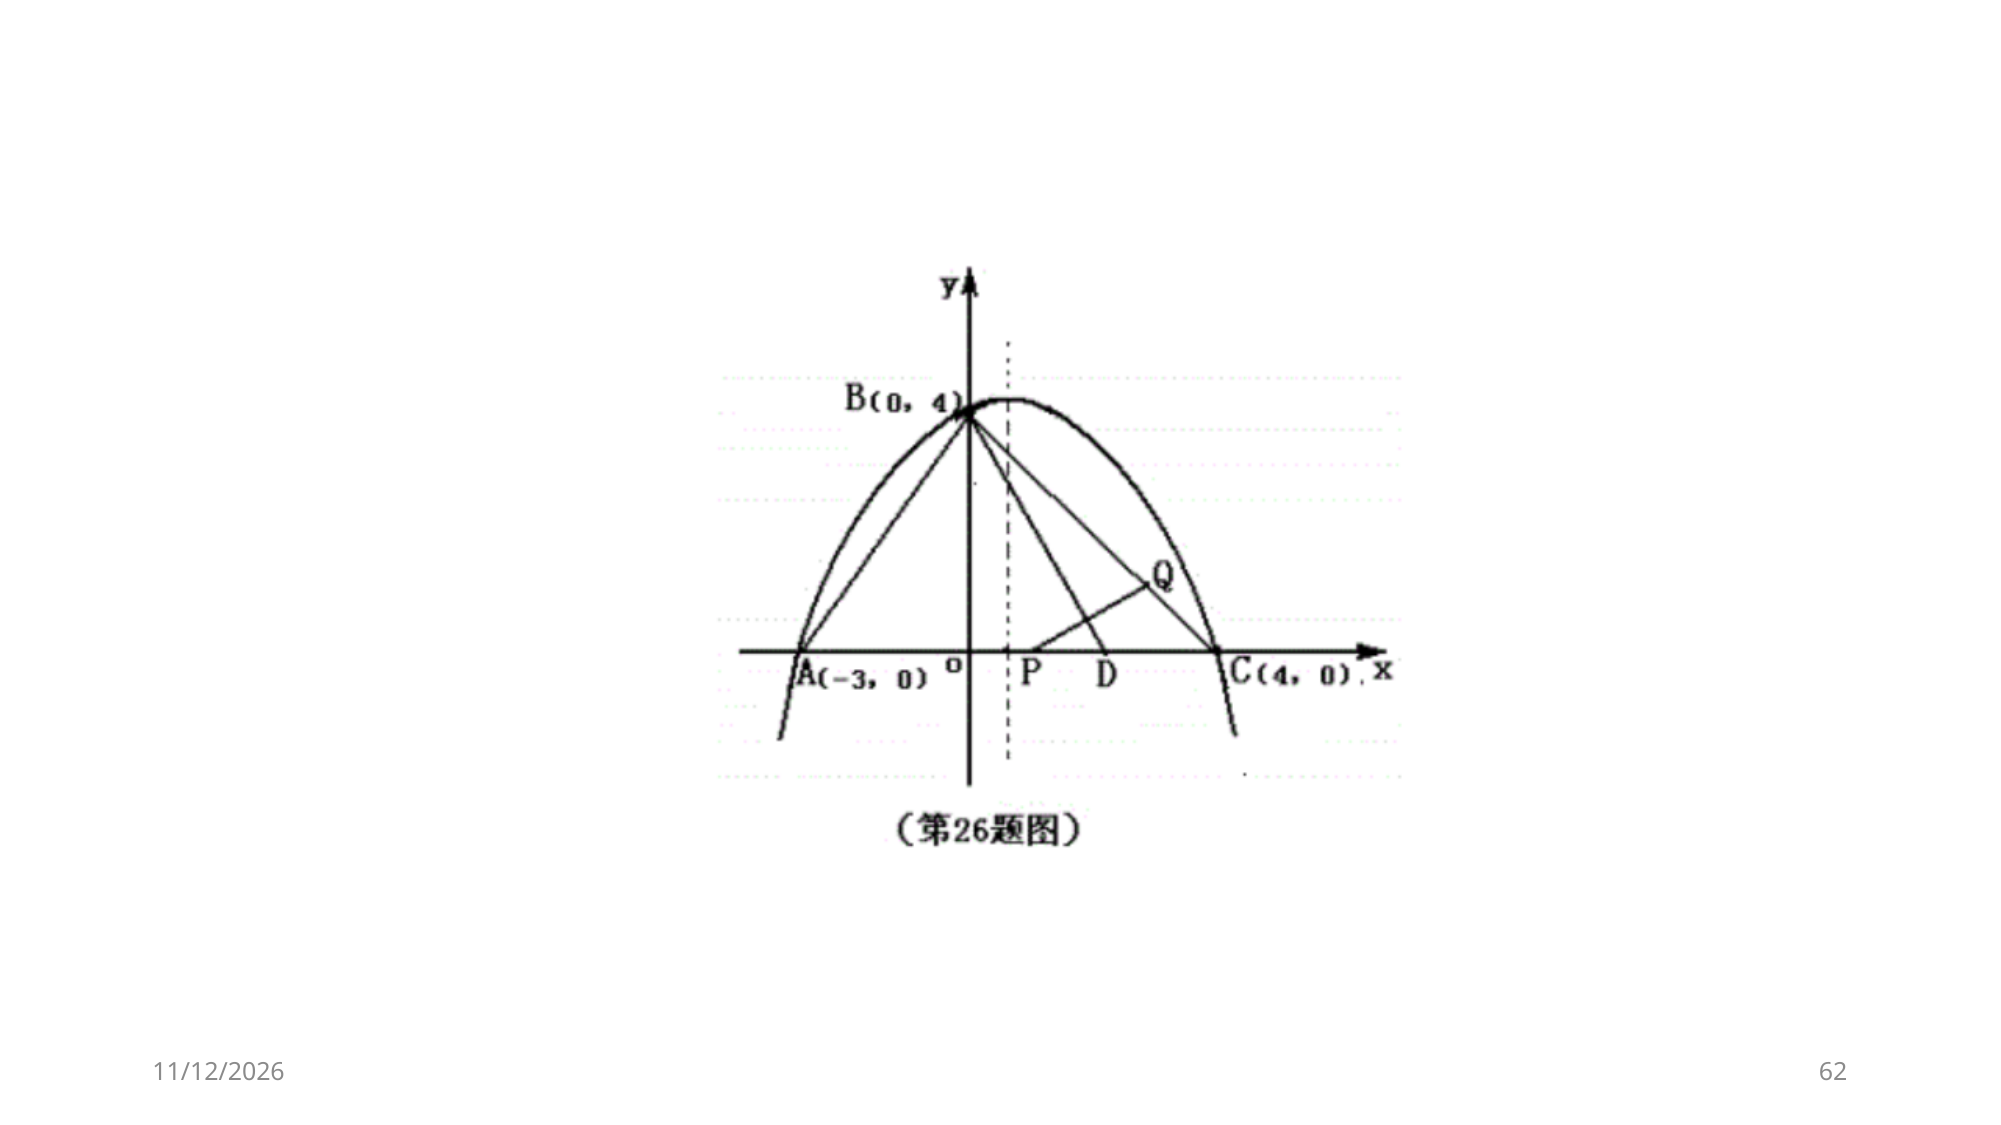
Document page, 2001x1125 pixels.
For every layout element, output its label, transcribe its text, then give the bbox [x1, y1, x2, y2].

slide_number 62 [1412, 1042, 1863, 1103]
picture [545, 260, 1455, 865]
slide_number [137, 1042, 588, 1103]
